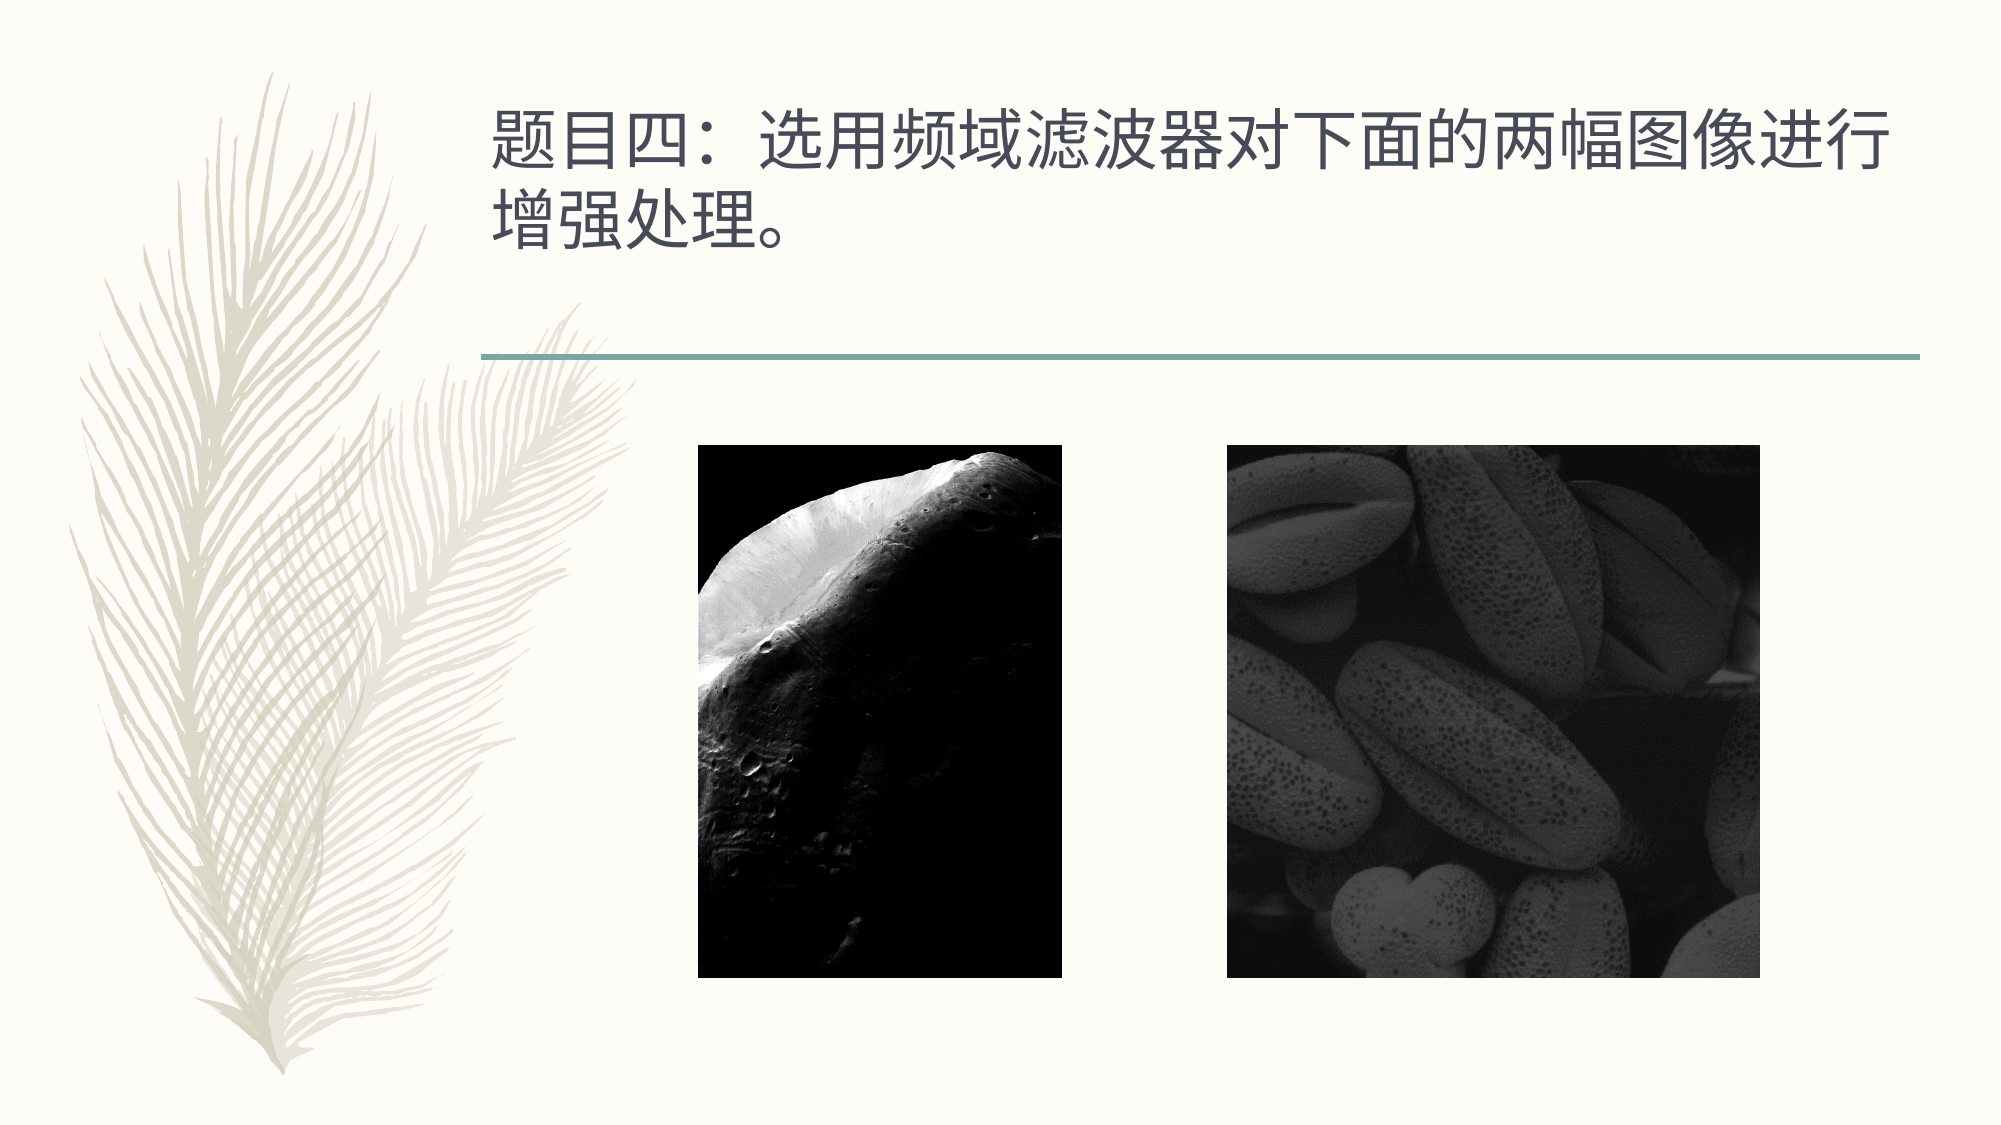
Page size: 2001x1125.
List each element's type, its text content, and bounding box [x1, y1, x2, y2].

picture [697, 445, 1062, 978]
title 题目四：选用频域滤波器对下面的两幅图像进行增强处理。 [475, 94, 1915, 350]
picture [1227, 445, 1760, 978]
